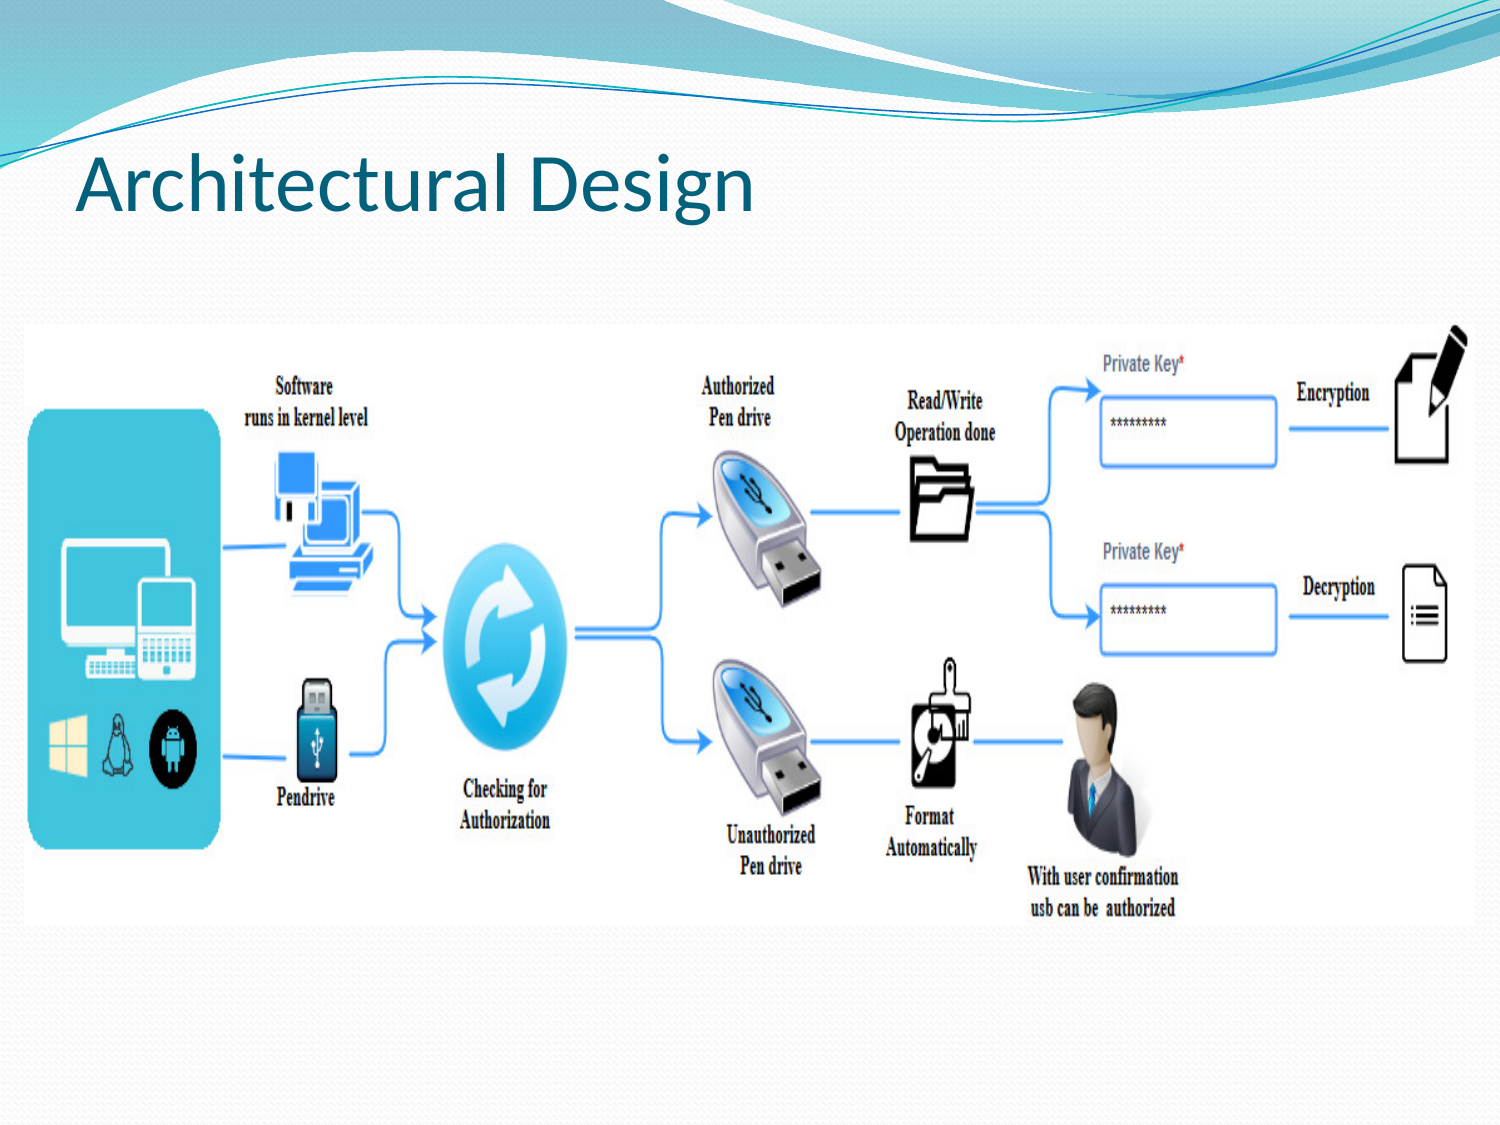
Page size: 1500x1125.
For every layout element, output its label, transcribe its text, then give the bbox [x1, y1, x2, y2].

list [24, 324, 1476, 926]
title Architectural Design [75, 87, 1425, 228]
